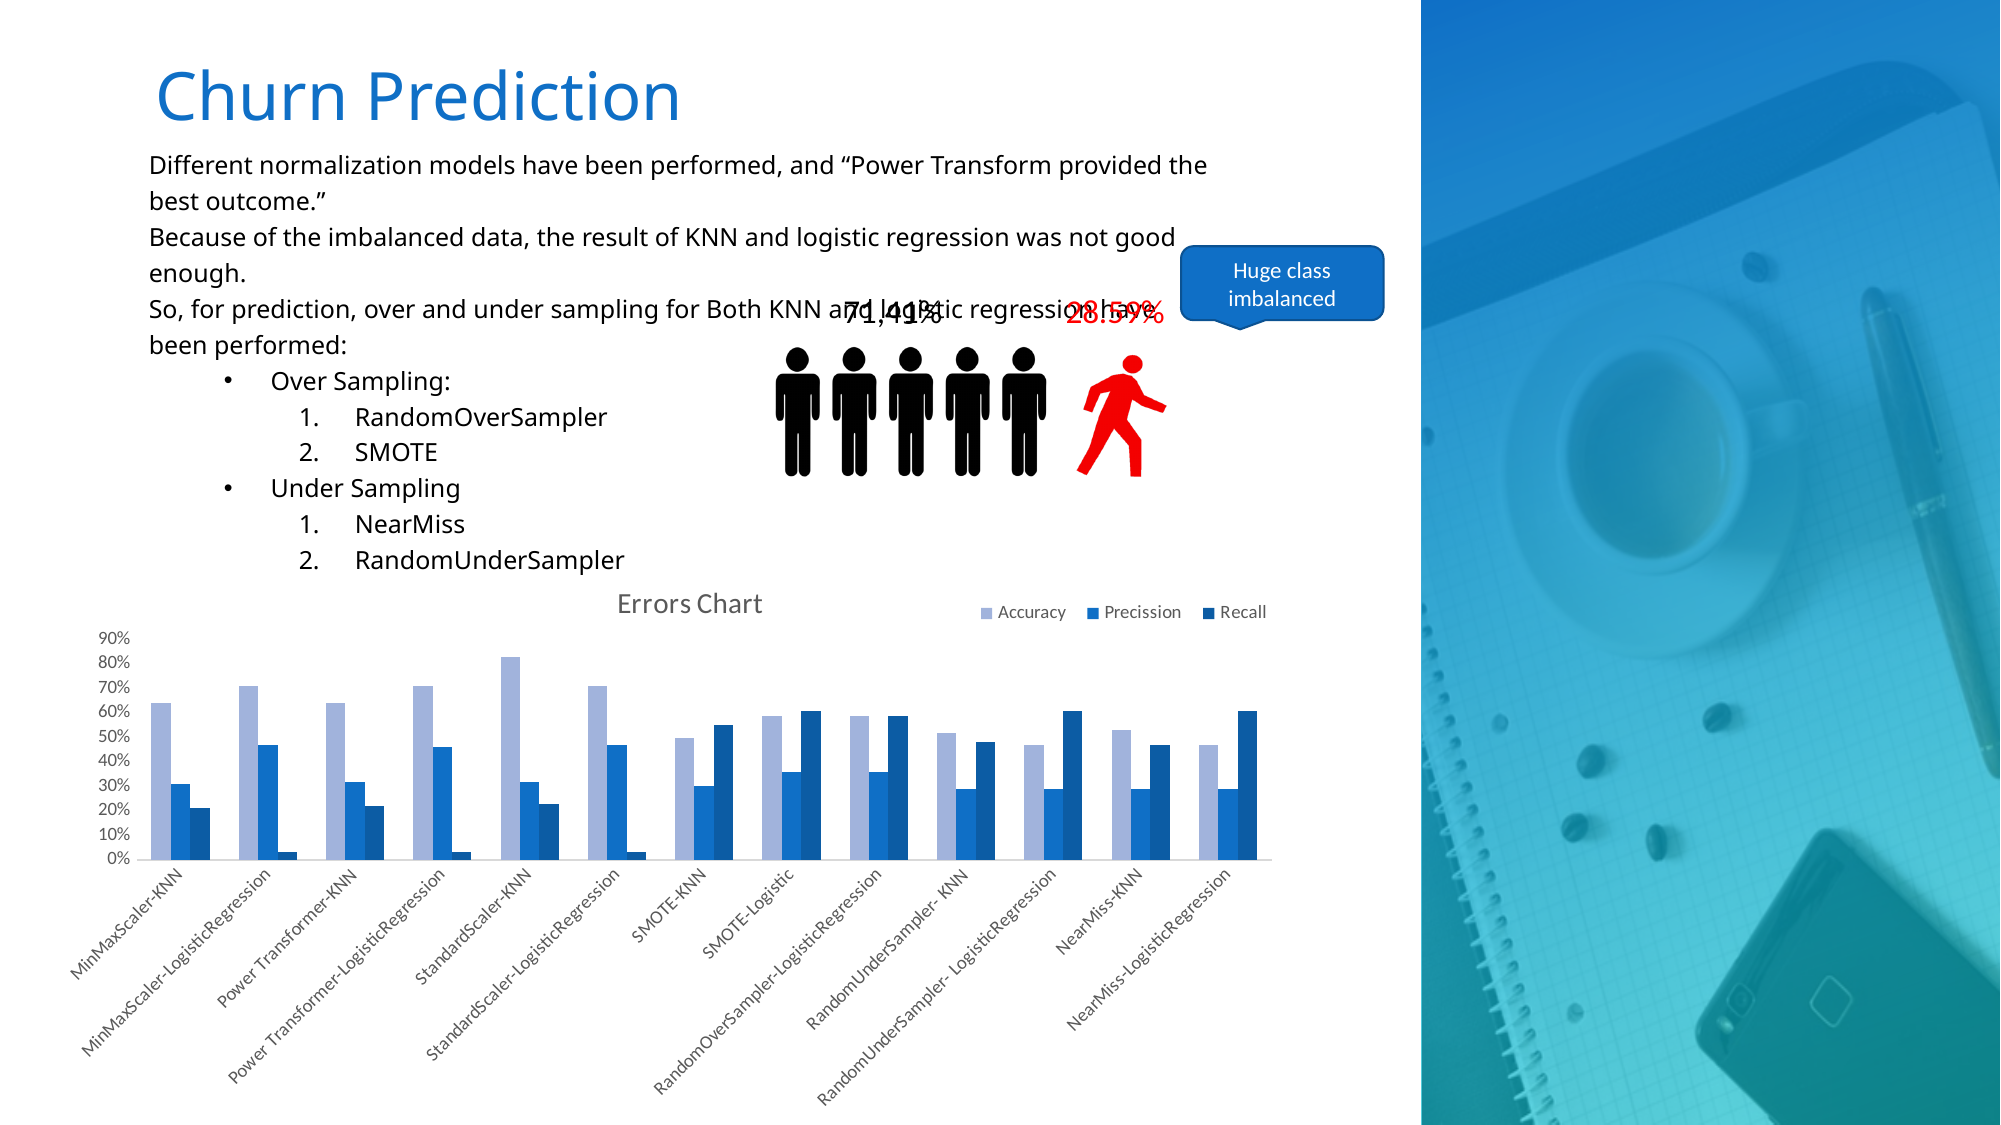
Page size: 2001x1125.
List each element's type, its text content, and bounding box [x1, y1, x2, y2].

text_box Different normalization models have been performed, and “Power Transform provided the best outcome.” Because of the imbalanced data, the result of KNN and logistic regression was not good enough. So, for prediction, over and under sampling for Both KNN and logistic regression have been performed: Over Sampling: RandomOverSampler SMOTE Under Sampling NearMiss RandomUnderSampler [134, 136, 1226, 562]
text_box 71,41% [828, 283, 958, 338]
chart [56, 562, 1324, 1125]
text_box Huge class imbalanced [1179, 245, 1385, 331]
text_box 28.59% [1050, 283, 1180, 338]
text_box Churn Prediction [140, 62, 1023, 136]
picture [775, 346, 1167, 477]
picture [1421, 0, 2000, 1125]
